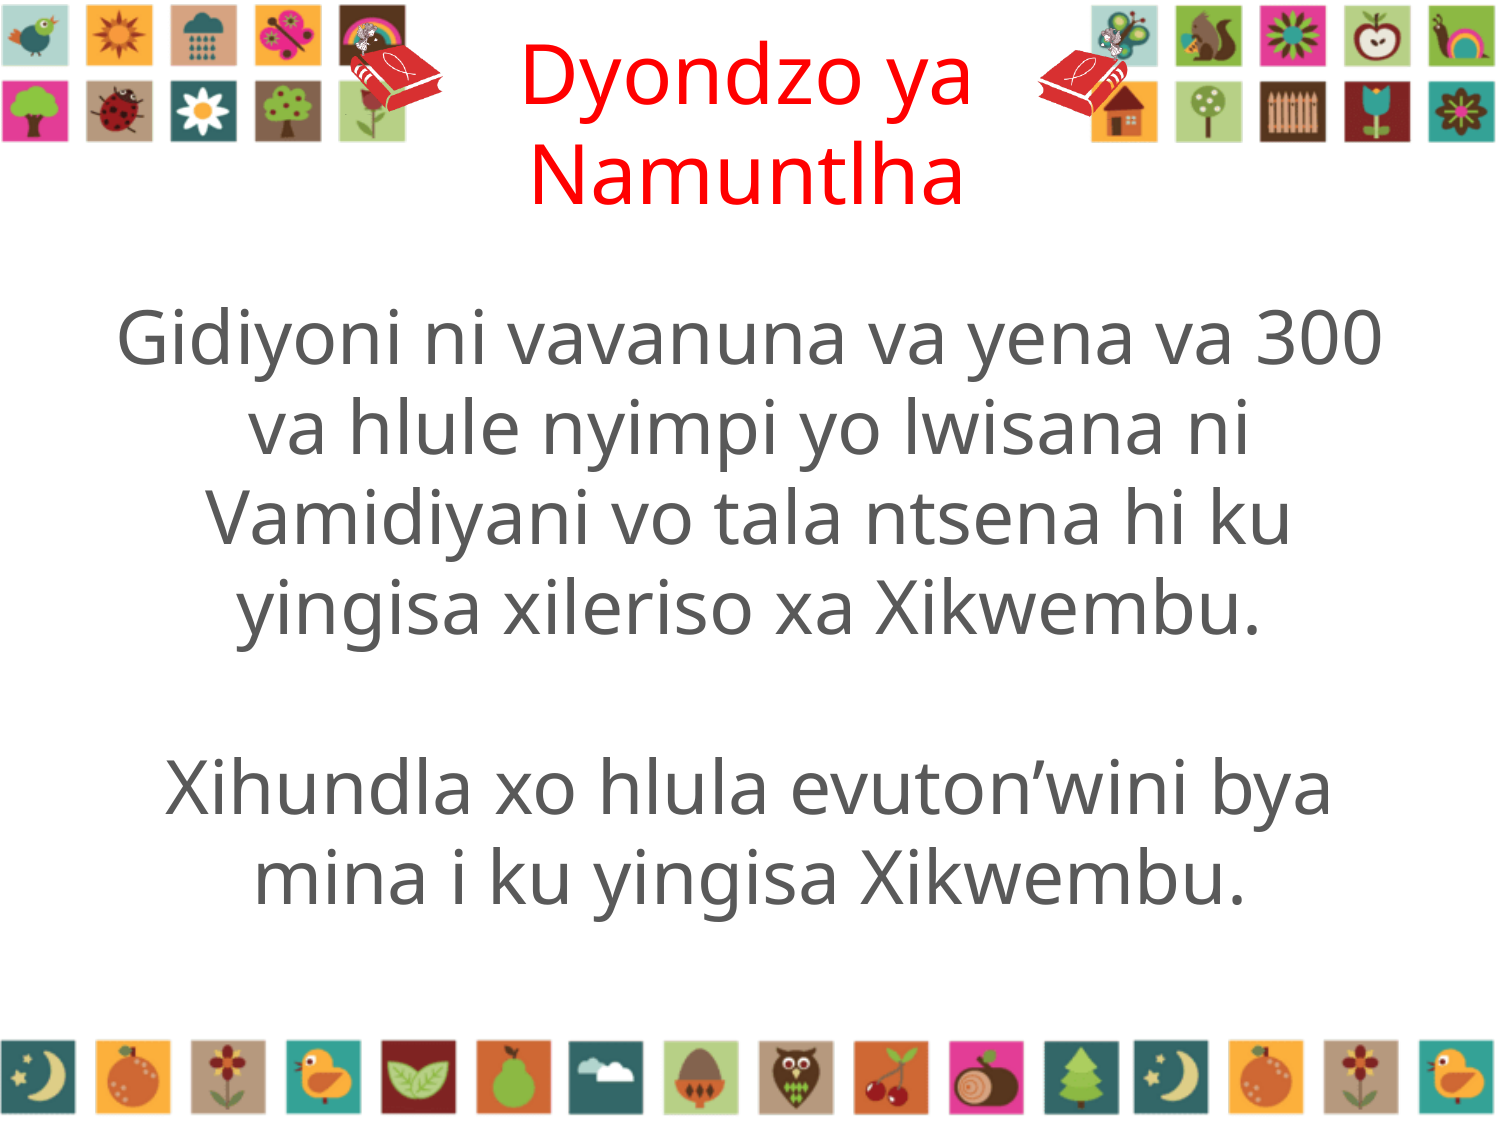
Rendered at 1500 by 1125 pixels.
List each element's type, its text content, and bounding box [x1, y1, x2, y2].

picture [0, 3, 475, 150]
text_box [0, 1028, 1500, 1118]
picture [1005, 3, 1500, 150]
text_box Gidiyoni ni vavanuna va yena va 300 va hlule nyimpi yo lwisana ni Vamidiyani vo tala ntsena hi ku yingisa xileriso xa Xikwembu. Xihundla xo hlula evuton’wini bya mina i ku yingisa Xikwembu. [76, 282, 1424, 927]
text_box Dyondzo ya Namuntlha [414, 13, 1080, 229]
